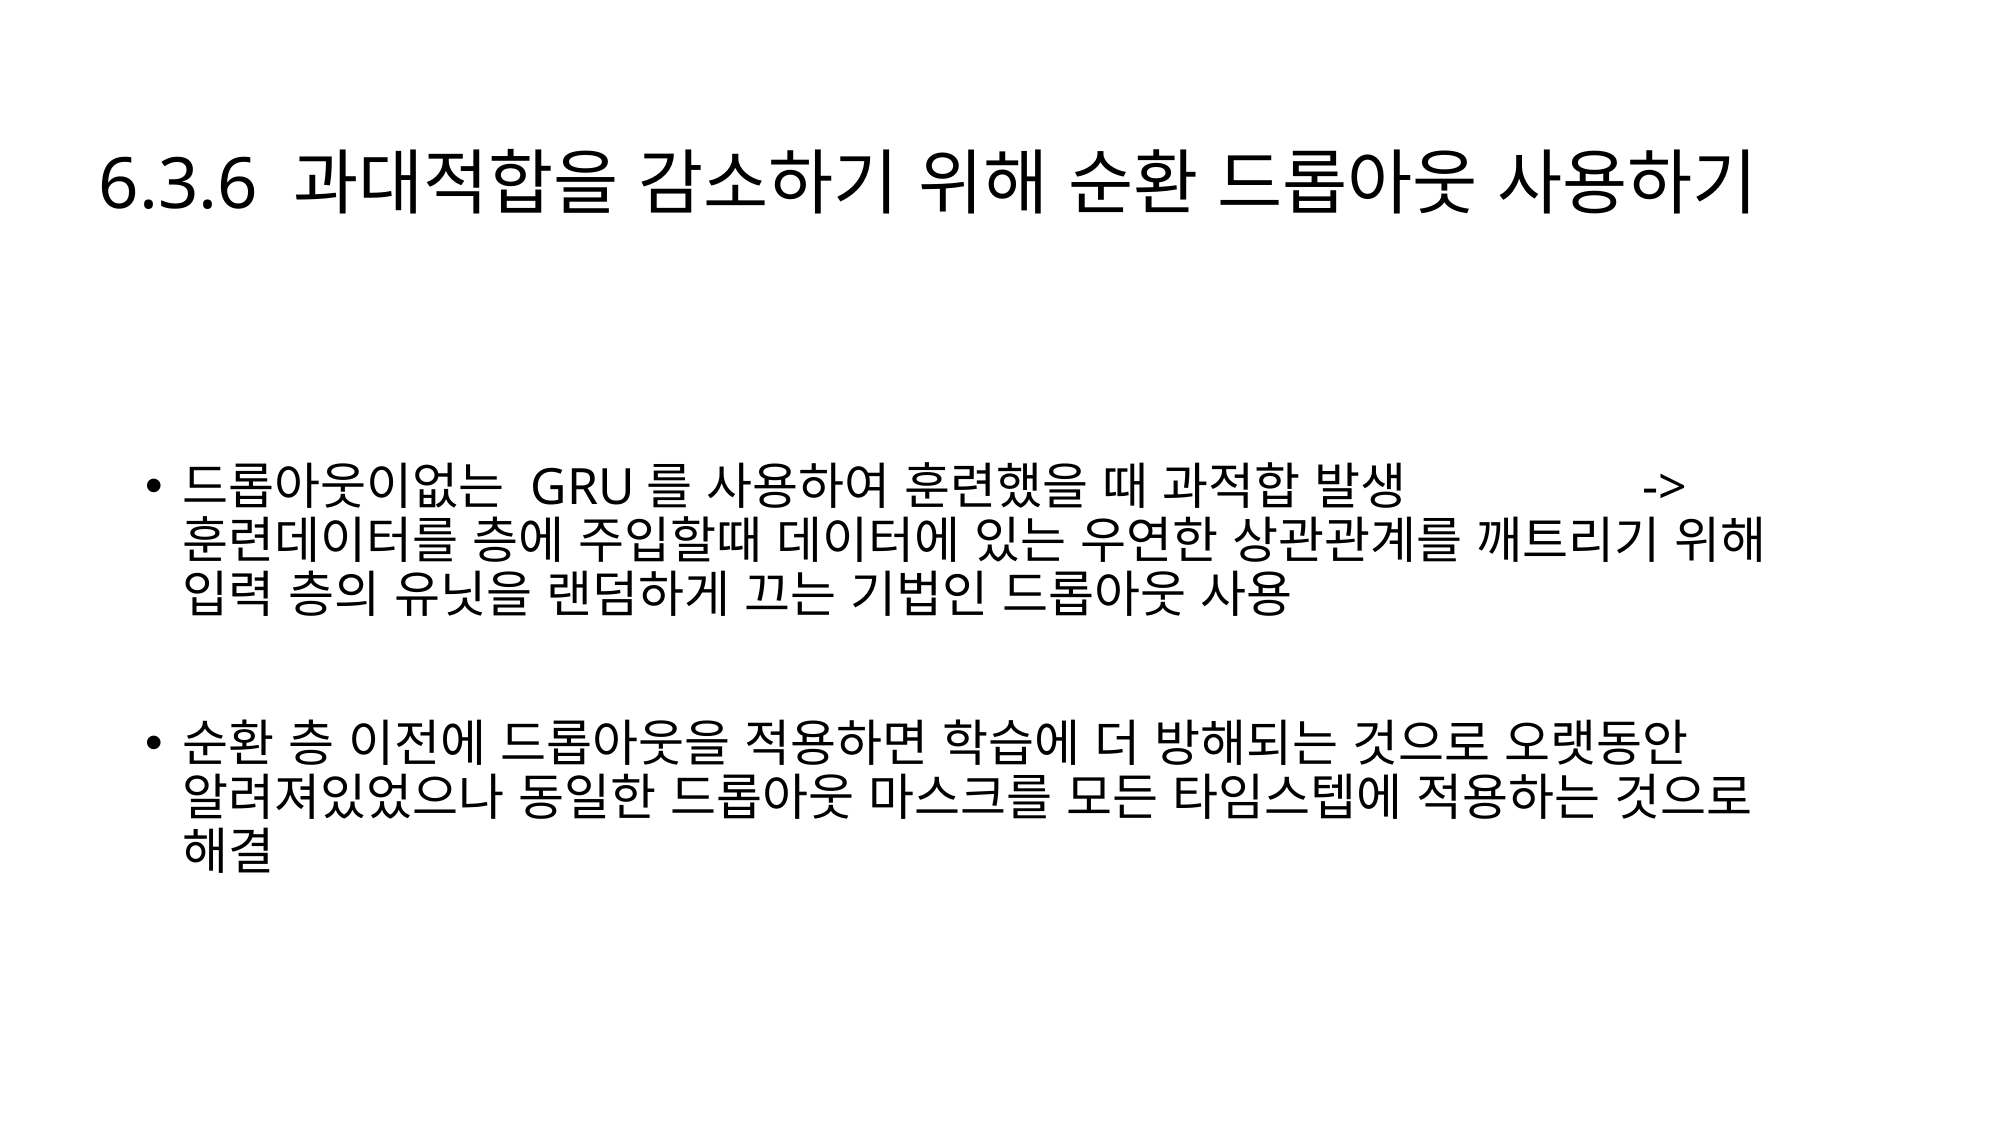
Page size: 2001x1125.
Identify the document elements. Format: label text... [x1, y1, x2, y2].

list 드롭아웃이없는 GRU를 사용하여 훈련했을 때 과적합 발생 -> 훈련데이터를 층에 주입할때 데이터에 있는 우연한 상관관계를 깨트리기 위해 입력 층의 유닛을 랜덤하게 끄는 기법인 드롭아웃 사용 순환 층 이전에 드롭아웃을 적용하면 학습에 더 방해되는 것으로 오랫동안 알려져있었으나 동일한 드롭아웃 마스크를 모든 타임스텝에 적용하는 것으로 해결 [130, 426, 1795, 990]
title 6.3.6 과대적합을 감소하기 위해 순환 드롭아웃 사용하기 [83, 36, 1906, 232]
